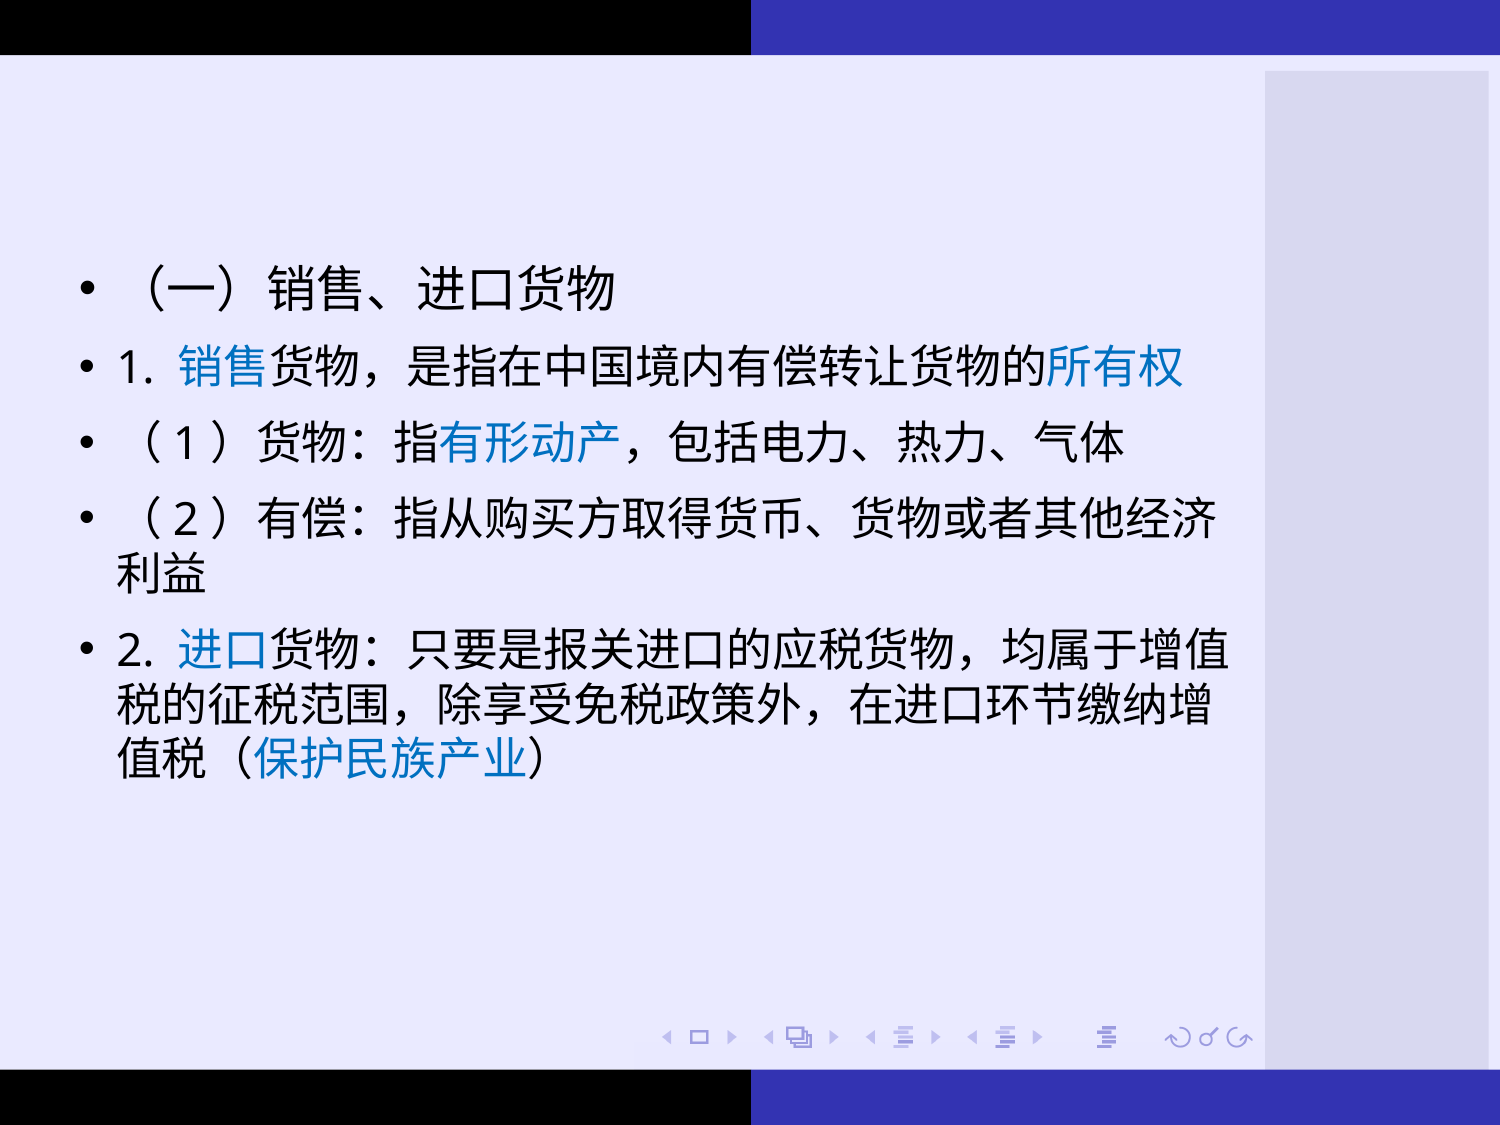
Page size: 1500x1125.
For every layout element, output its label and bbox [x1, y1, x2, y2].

text_box [0, 0, 1500, 1125]
